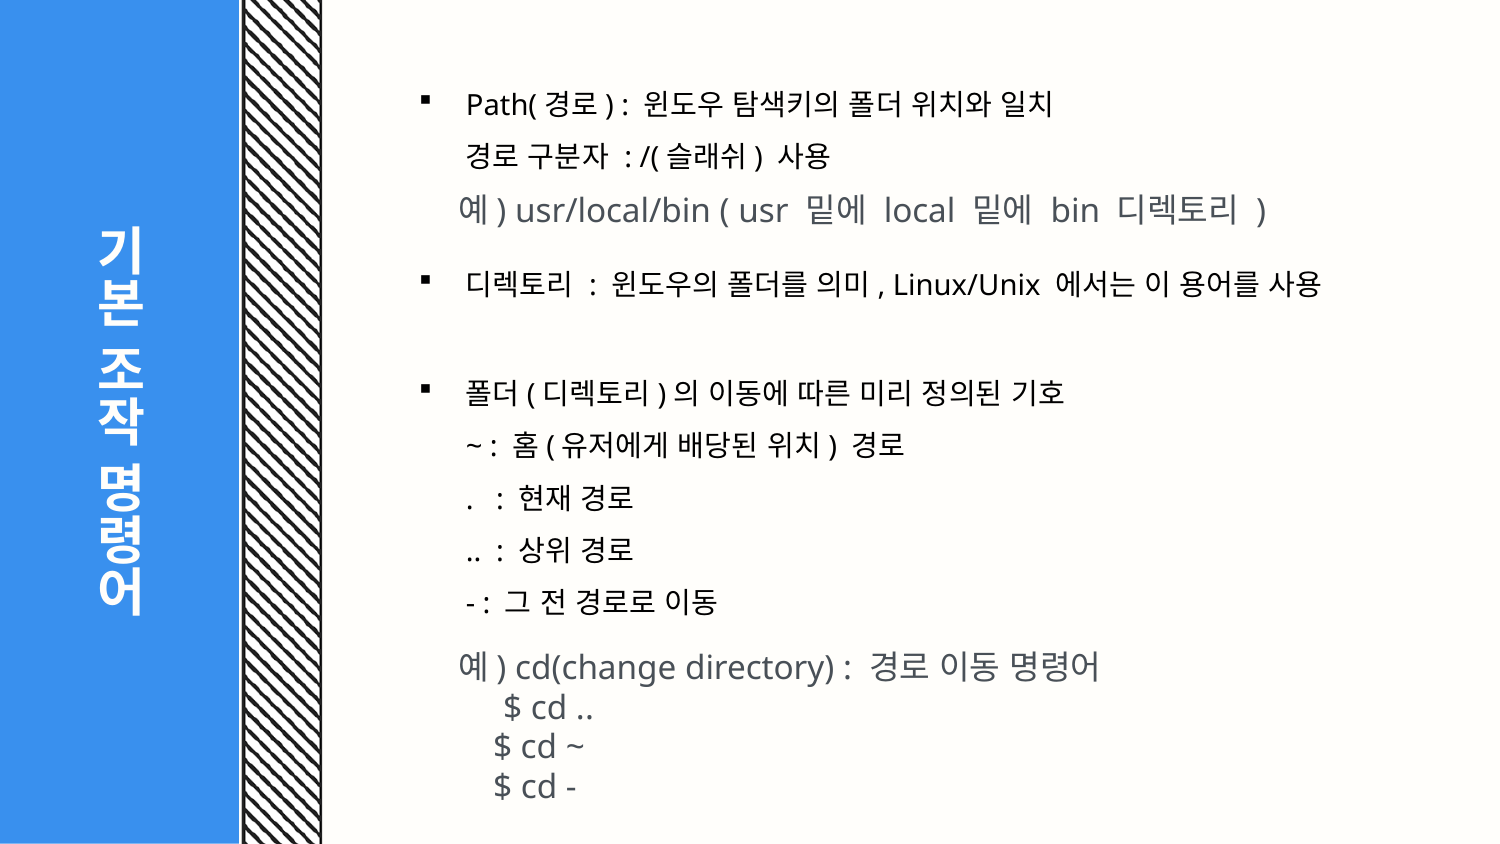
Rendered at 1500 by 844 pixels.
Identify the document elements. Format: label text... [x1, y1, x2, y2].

text_box 예) cd(change directory) : 경로 이동 명령어 $ cd .. $ cd ~ $ cd - [443, 638, 1495, 814]
title 기본 조작 명령어 [22, 15, 217, 828]
text_box Path(경로) : 윈도우 탐색키의 폴더 위치와 일치 경로 구분자 : /(슬래쉬) 사용 [403, 61, 1378, 182]
picture [240, 0, 323, 844]
text_box 디렉토리 : 윈도우의 폴더를 의미, Linux/Unix 에서는 이 용어를 사용 [403, 241, 1378, 309]
text_box 폴더(디렉토리)의 이동에 따른 미리 정의된 기호 ~ : 홈(유저에게 배당된 위치) 경로 . : 현재 경로 .. : 상위 경로 - : 그 전 경로로 이동 [403, 350, 1378, 628]
text_box 예) usr/local/bin ( usr 밑에 local 밑에 bin 디렉토리 ) [443, 181, 1495, 237]
